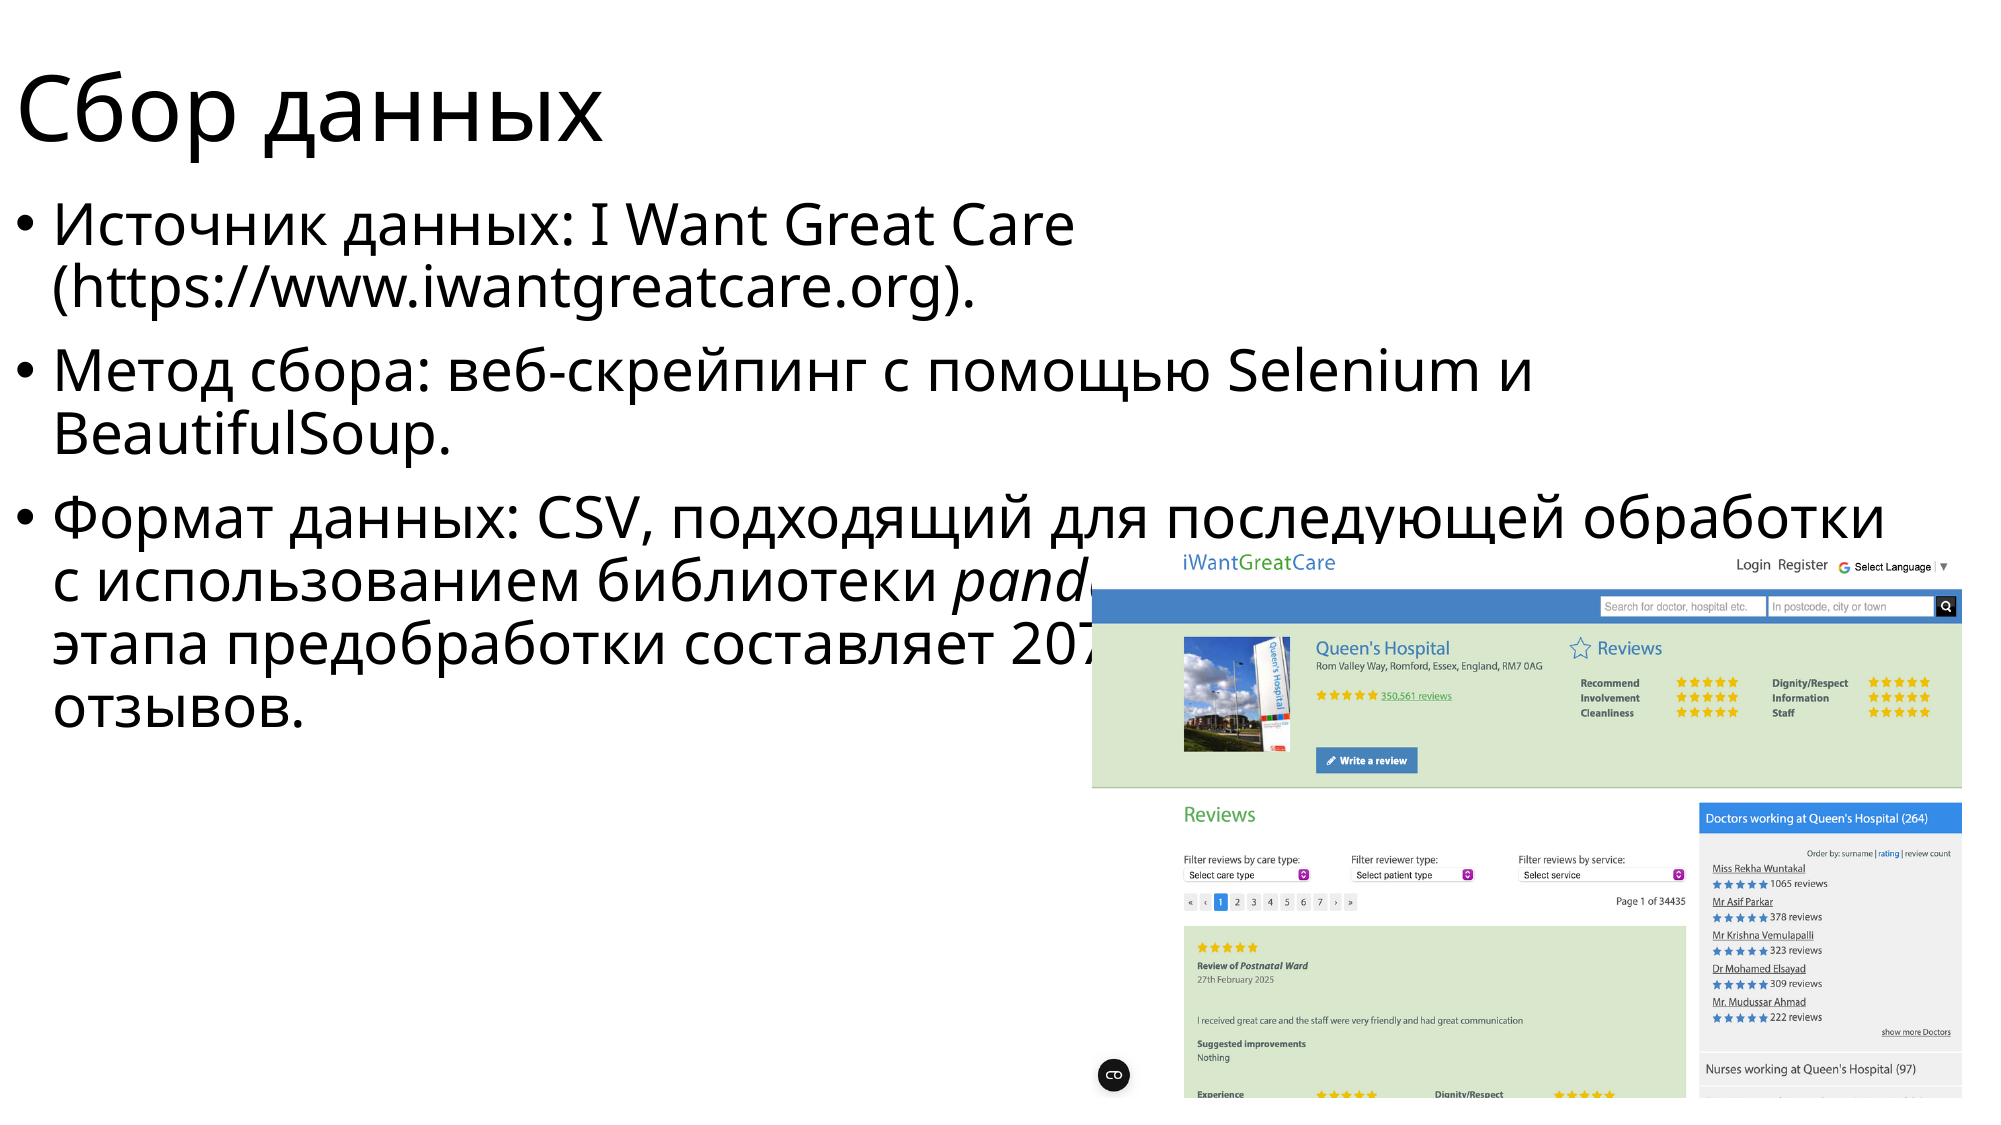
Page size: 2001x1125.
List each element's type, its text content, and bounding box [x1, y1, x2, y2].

list Источник данных: I Want Great Care (https://www.iwantgreatcare.org). Метод сбора: веб-скрейпинг с помощью Selenium и BeautifulSoup. Формат данных: CSV, подходящий для последующей обработки с использованием библиотеки pandas. Общий объём корпуса до этапа предобработки составляет 207 118 пользовательских отзывов. [0, 187, 1942, 901]
text_box [1091, 544, 1962, 1099]
title Сбор данных [0, 3, 1725, 187]
